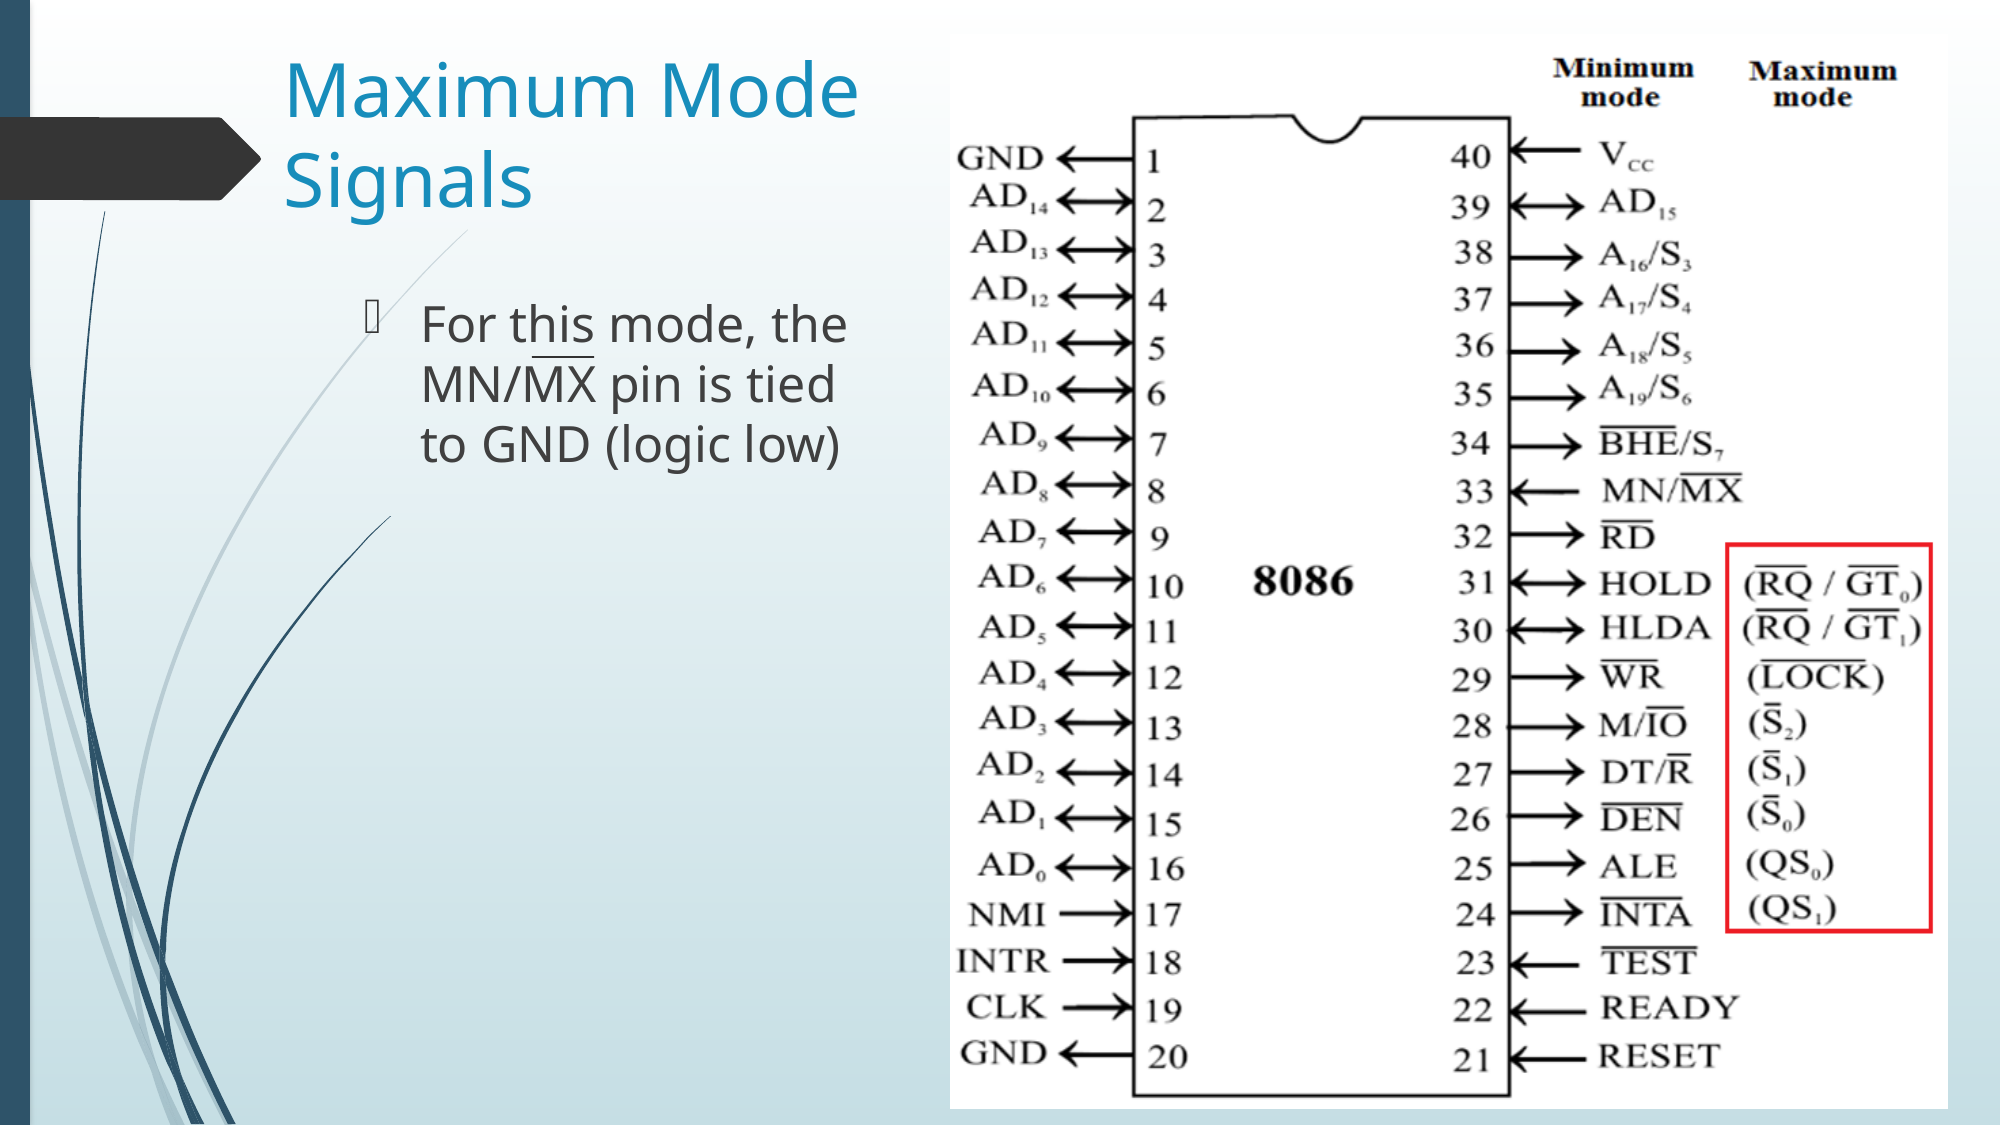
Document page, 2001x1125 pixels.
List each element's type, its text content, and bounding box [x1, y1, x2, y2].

picture [950, 34, 1949, 1109]
title Maximum Mode Signals [269, 34, 950, 245]
list For this mode, the MN/MX pin is tied to GND (logic low) [348, 284, 909, 905]
